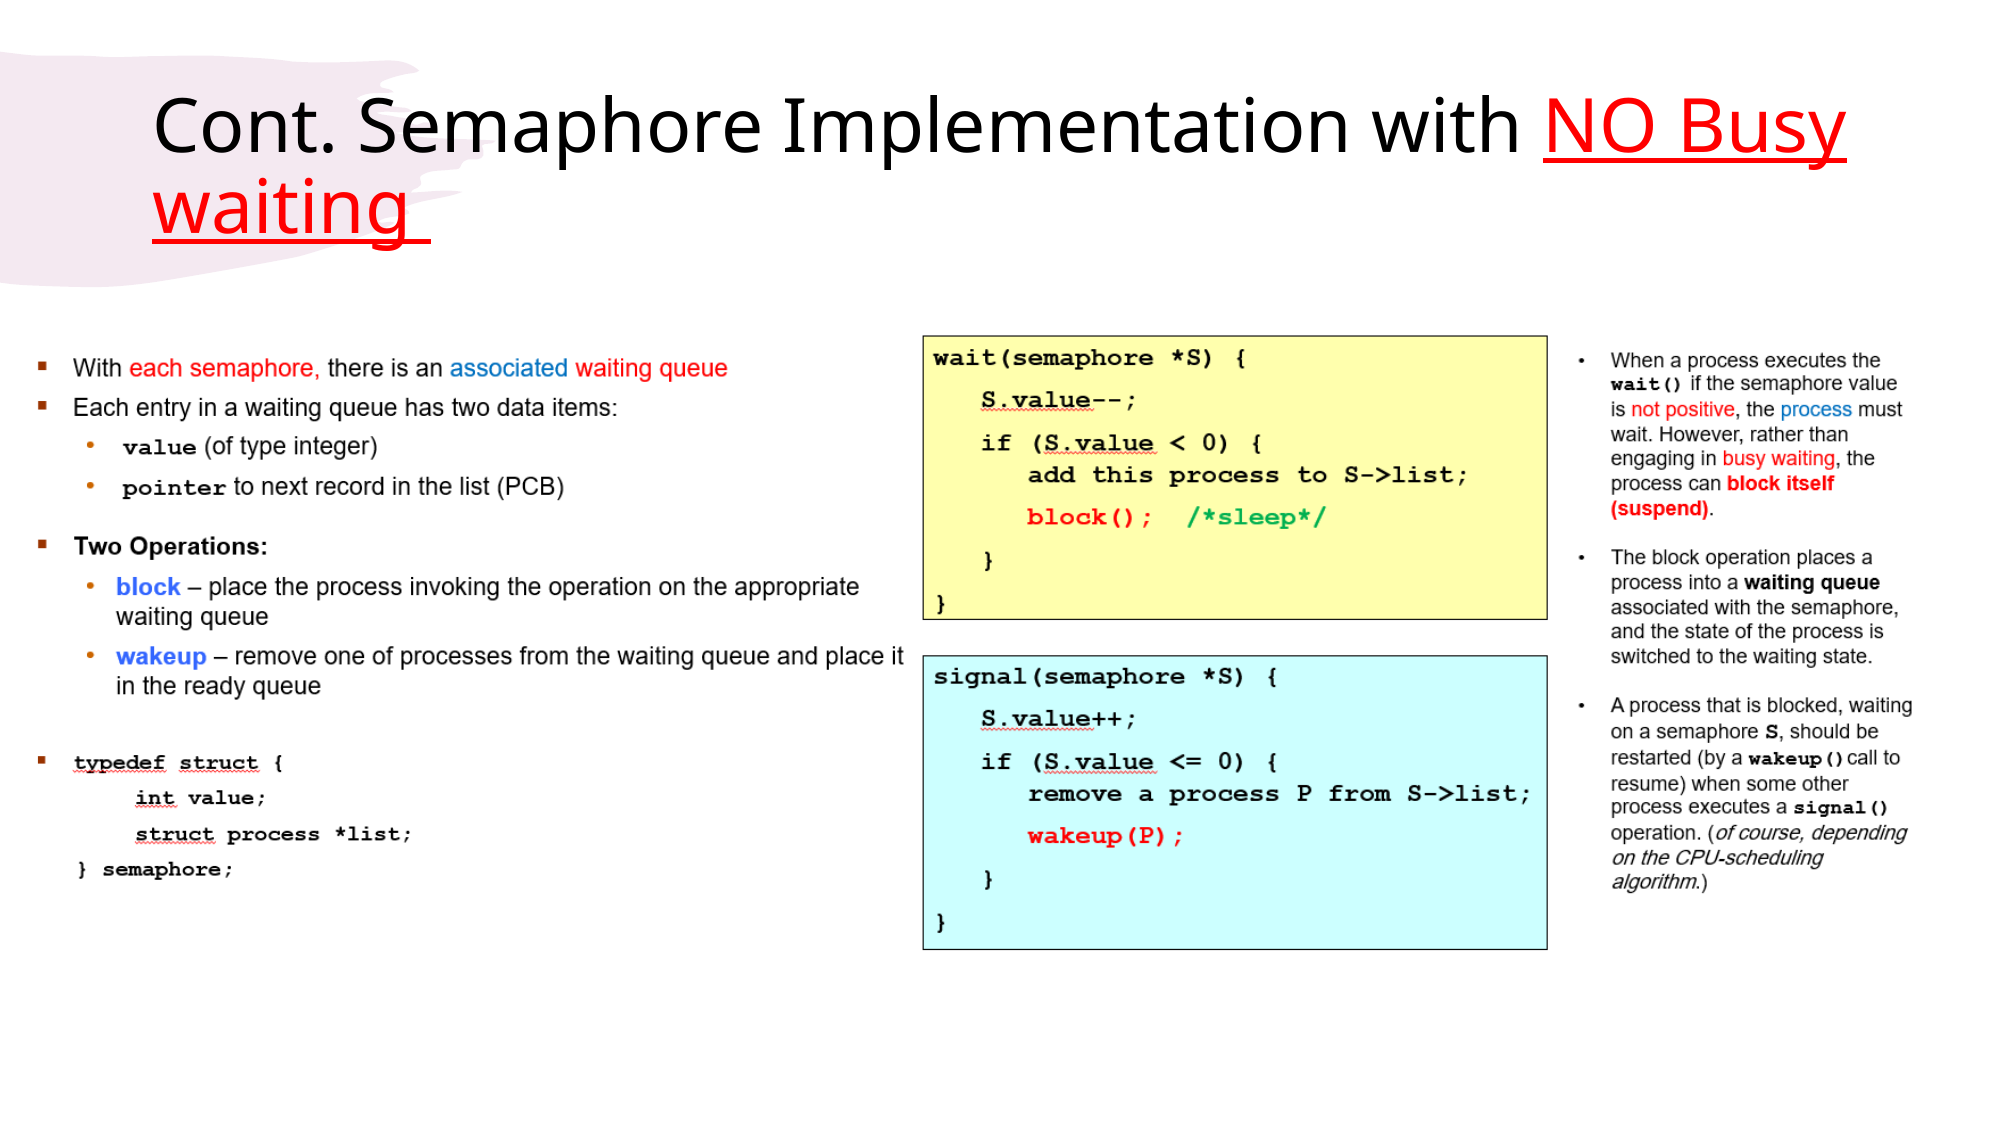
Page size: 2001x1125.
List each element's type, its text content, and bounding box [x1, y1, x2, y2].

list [22, 336, 916, 915]
picture [916, 323, 1932, 974]
title Cont. Semaphore Implementation with NO Busy waiting [137, 59, 1863, 278]
